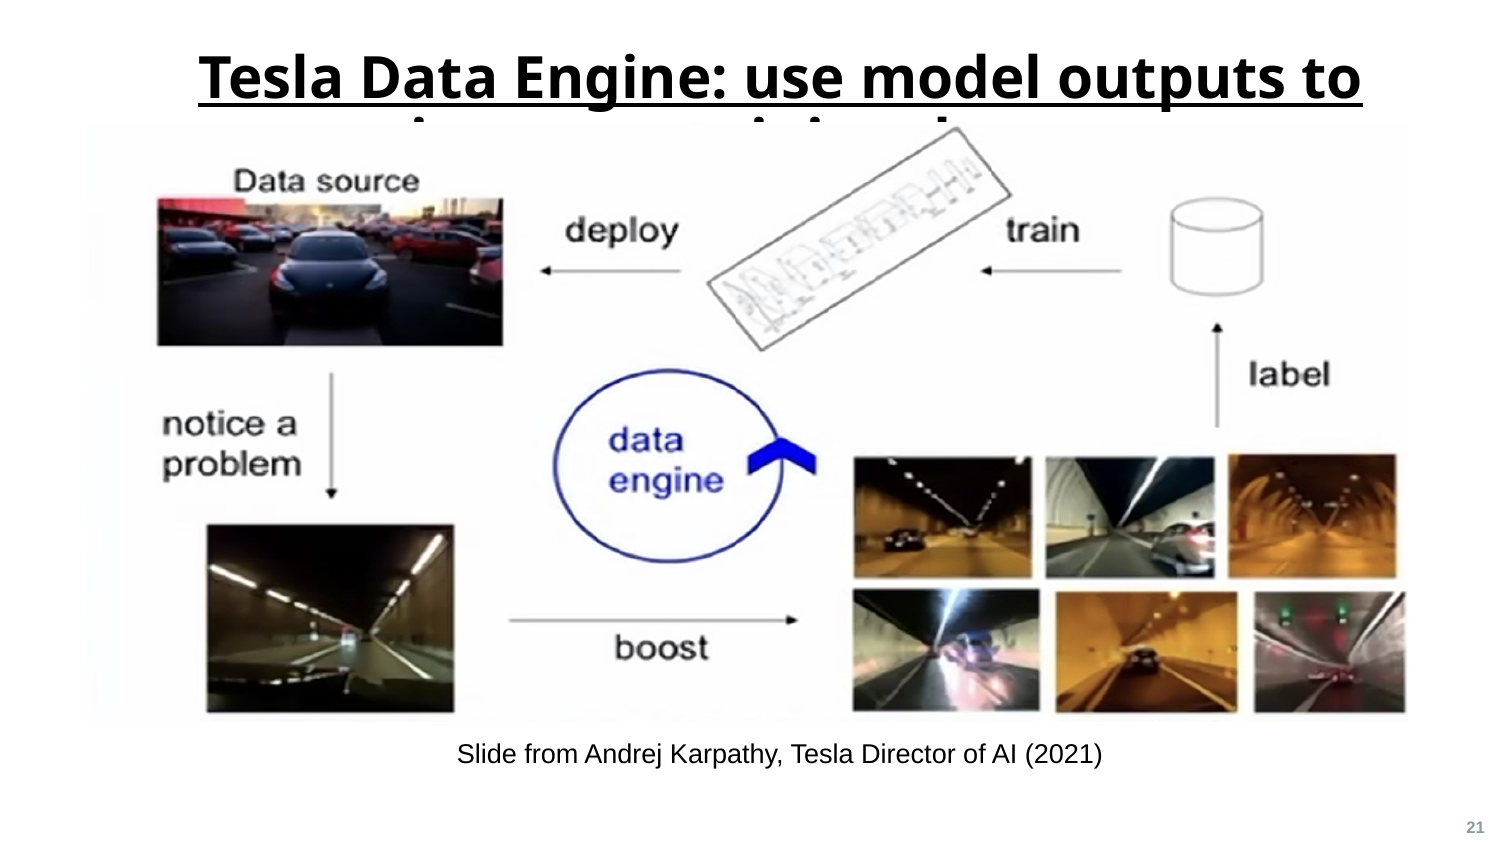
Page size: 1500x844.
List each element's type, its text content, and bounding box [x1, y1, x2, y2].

title Tesla Data Engine: use model outputs to improve training dataset [61, 33, 1500, 134]
picture [86, 121, 1409, 722]
slide_number 21 [1386, 794, 1500, 844]
text_box Slide from Andrej Karpathy, Tesla Director of AI (2021) [441, 722, 1331, 785]
